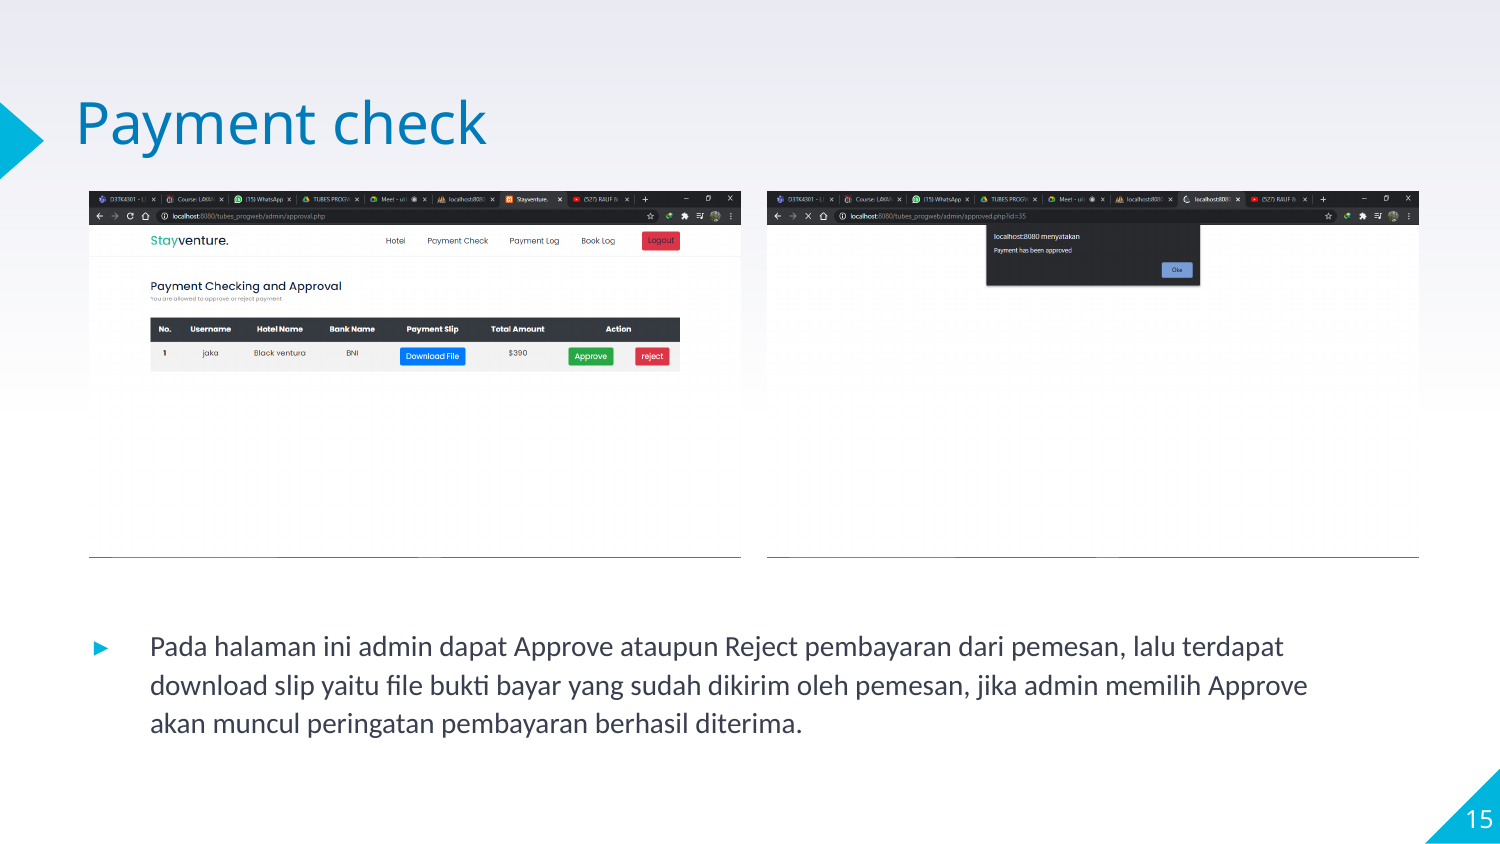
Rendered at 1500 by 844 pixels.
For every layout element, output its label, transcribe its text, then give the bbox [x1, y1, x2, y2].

slide_number 15 [1418, 760, 1494, 838]
list Pada halaman ini admin dapat Approve ataupun Reject pembayaran dari pemesan, lalu terdapat download slip yaitu file bukti bayar yang sudah dikirim oleh pemesan, jika admin memilih Approve akan muncul peringatan pembayaran berhasil diterima. [75, 624, 1335, 844]
picture [88, 191, 741, 559]
picture [766, 191, 1419, 559]
title Payment check [75, 99, 1001, 172]
